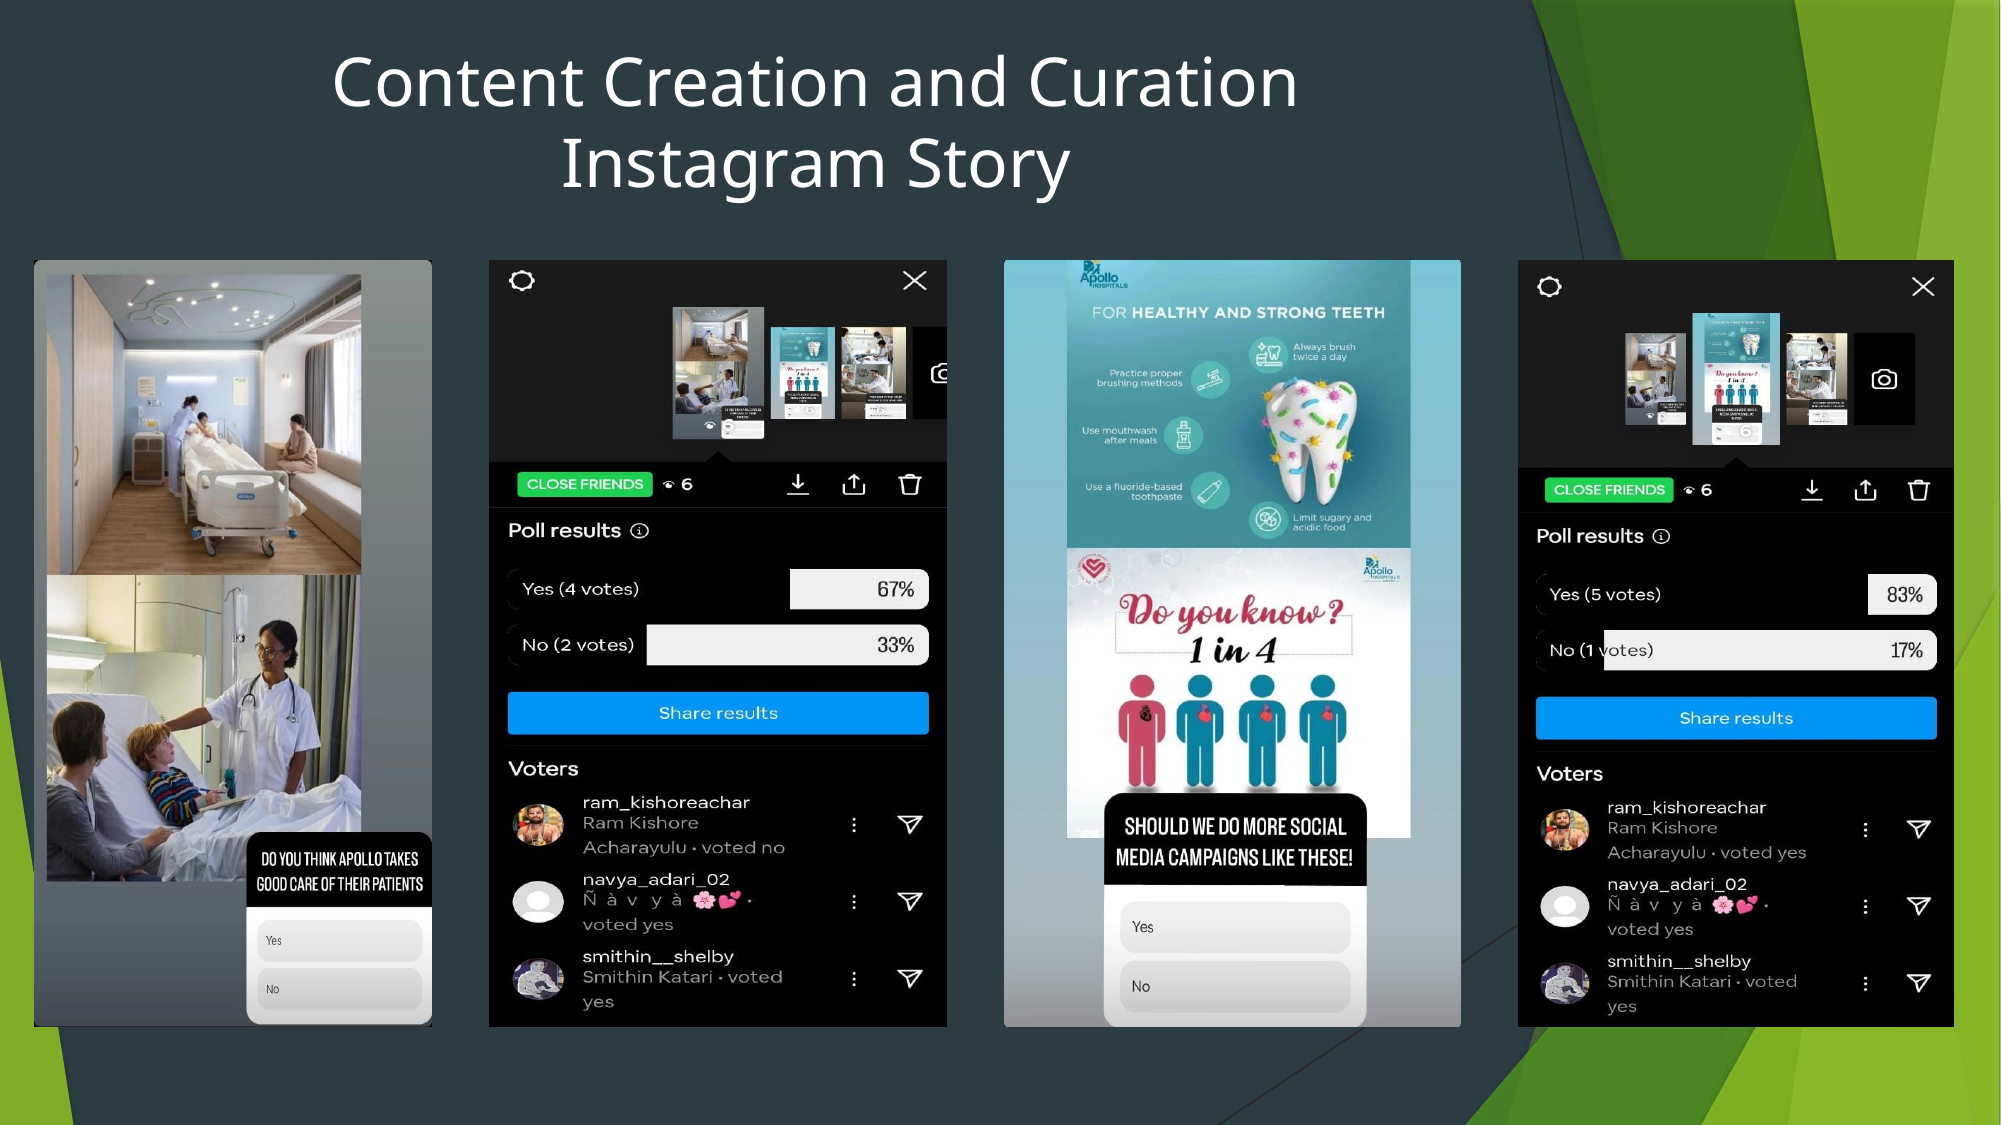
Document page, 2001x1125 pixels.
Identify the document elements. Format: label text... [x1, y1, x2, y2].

picture [1518, 259, 1954, 1028]
picture [1003, 259, 1462, 1028]
picture [489, 259, 947, 1028]
title Content Creation and Curation Instagram Story [111, 31, 1522, 210]
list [33, 259, 433, 1028]
